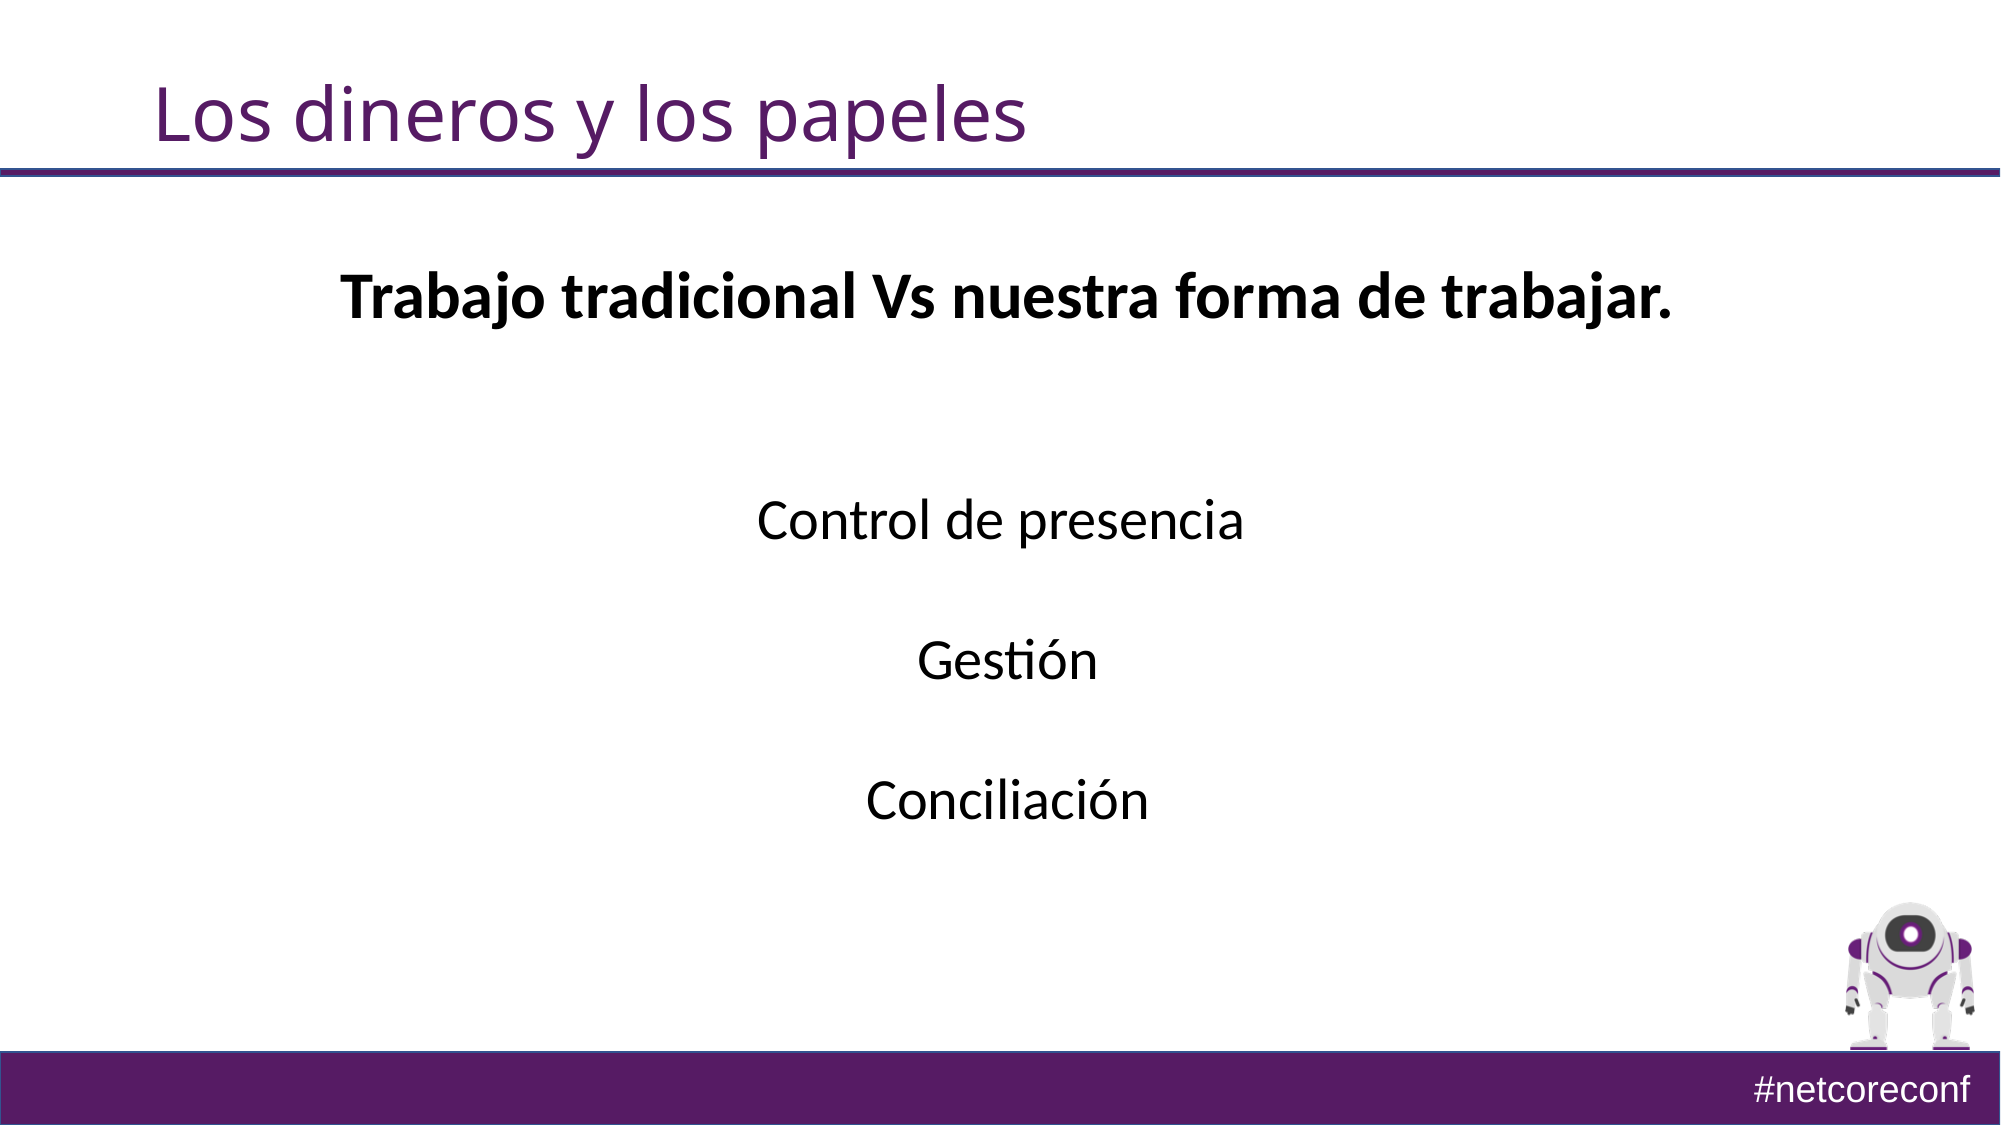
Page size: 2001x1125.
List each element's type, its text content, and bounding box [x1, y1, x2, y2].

title Los dineros y los papeles [137, 20, 1863, 213]
picture [1845, 902, 1975, 1050]
text_box Trabajo tradicional Vs nuestra forma de trabajar. Control de presencia Gestión Conciliación [146, 244, 1869, 909]
